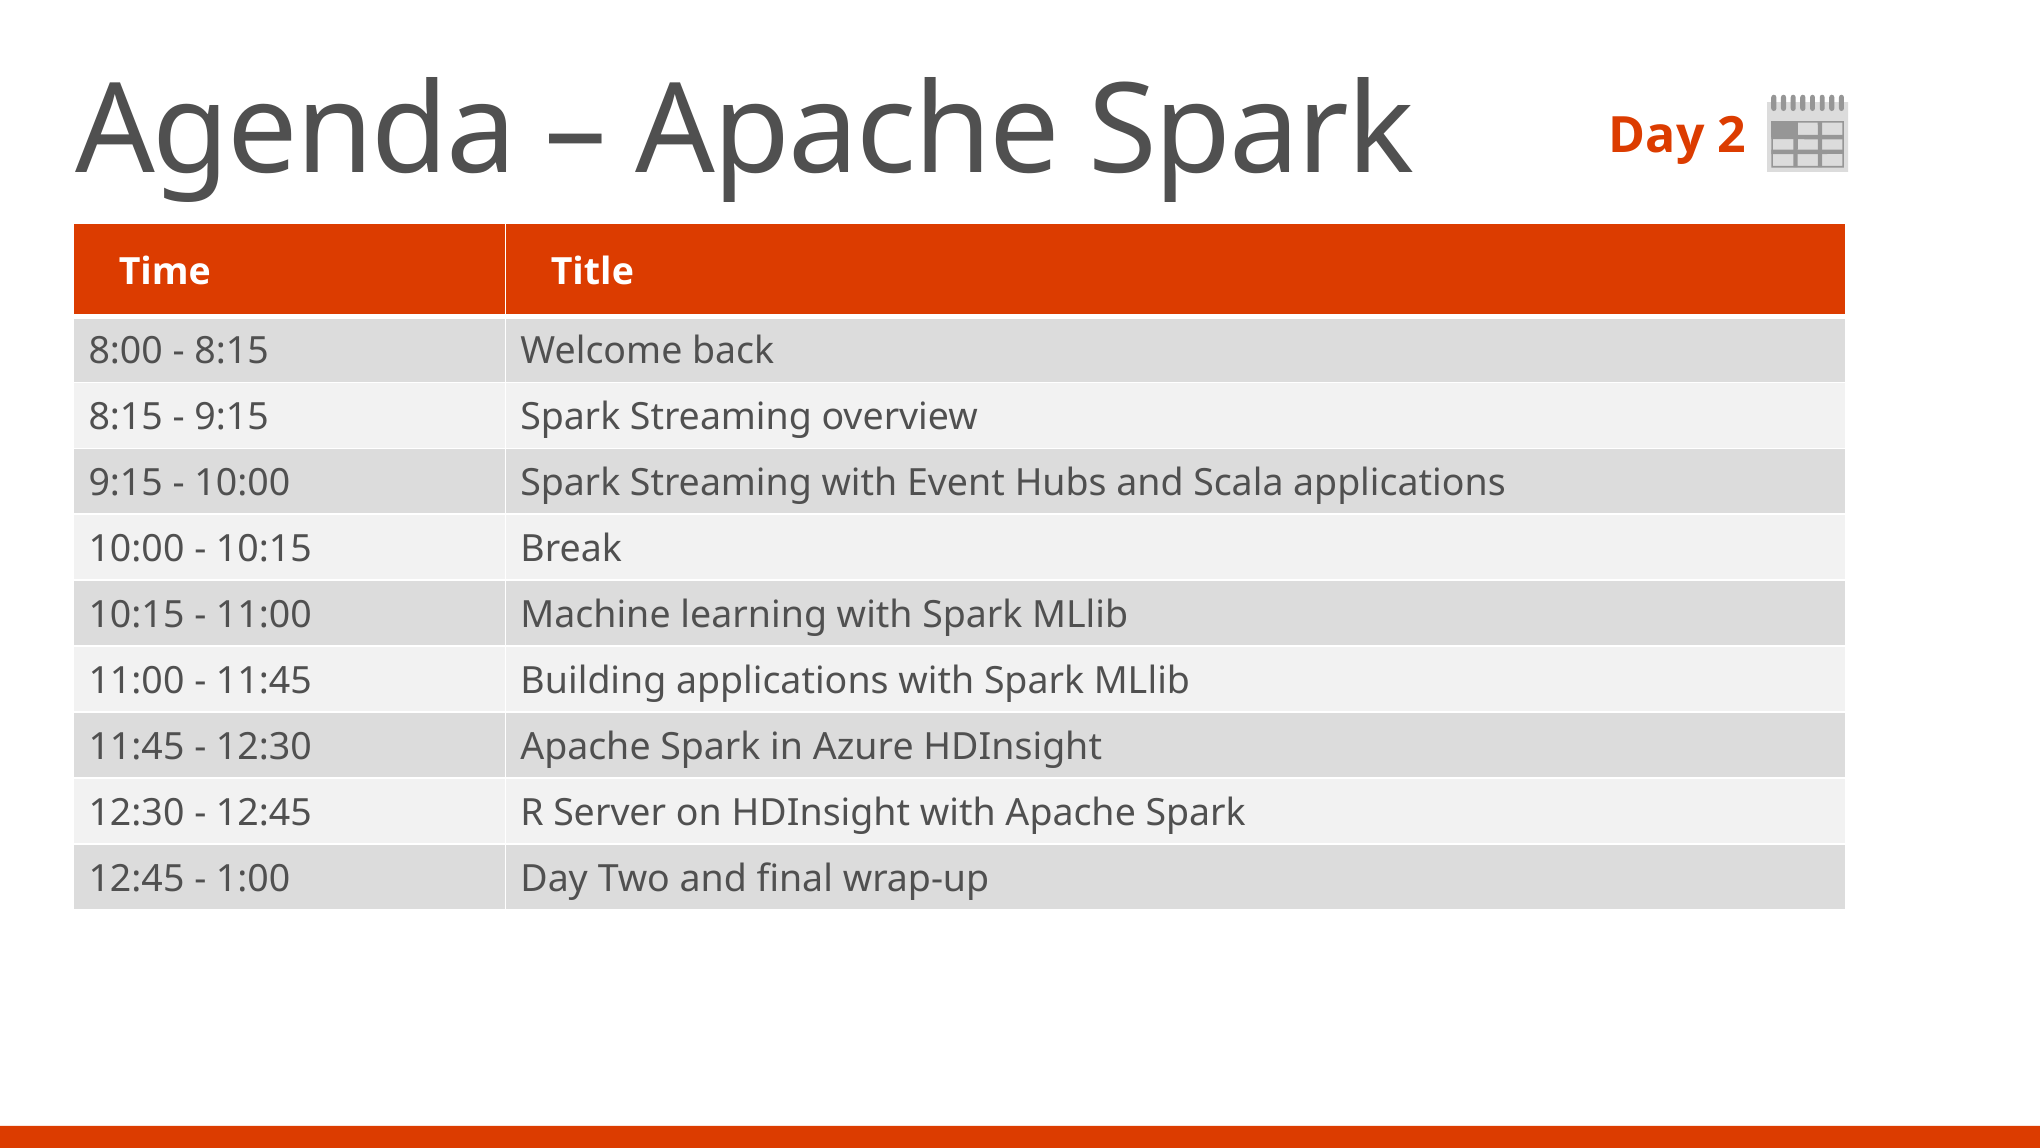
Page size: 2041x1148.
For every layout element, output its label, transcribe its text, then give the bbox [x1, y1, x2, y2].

table_cell Welcome back [506, 319, 1845, 382]
table_cell 9:15 - 10:00 [74, 449, 505, 513]
title Agenda – Apache Spark [0, 49, 1472, 230]
table_cell Apache Spark in Azure HDInsight [506, 713, 1845, 777]
table_header Title [506, 224, 1845, 314]
text_box Day 2 [1594, 95, 1761, 171]
table_cell 11:00 - 11:45 [74, 647, 505, 711]
table_cell Spark Streaming with Event Hubs and Scala applications [506, 449, 1845, 513]
table_cell R Server on HDInsight with Apache Spark [506, 779, 1845, 843]
table_cell Machine learning with Spark MLlib [506, 581, 1845, 645]
table_cell Day Two and final wrap-up [506, 845, 1845, 909]
table_cell 12:30 - 12:45 [74, 779, 505, 843]
table_cell 12:45 - 1:00 [74, 845, 505, 909]
table_cell 10:15 - 11:00 [74, 581, 505, 645]
table_cell 8:00 - 8:15 [74, 319, 505, 382]
table_header Time [74, 224, 505, 314]
table_cell Building applications with Spark MLlib [506, 647, 1845, 711]
table_cell Break [506, 515, 1845, 579]
table_cell Spark Streaming overview [506, 383, 1845, 448]
table_cell 10:00 - 10:15 [74, 515, 505, 579]
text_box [1766, 94, 1849, 173]
table_cell 11:45 - 12:30 [74, 713, 505, 777]
table_cell 8:15 - 9:15 [74, 383, 505, 448]
